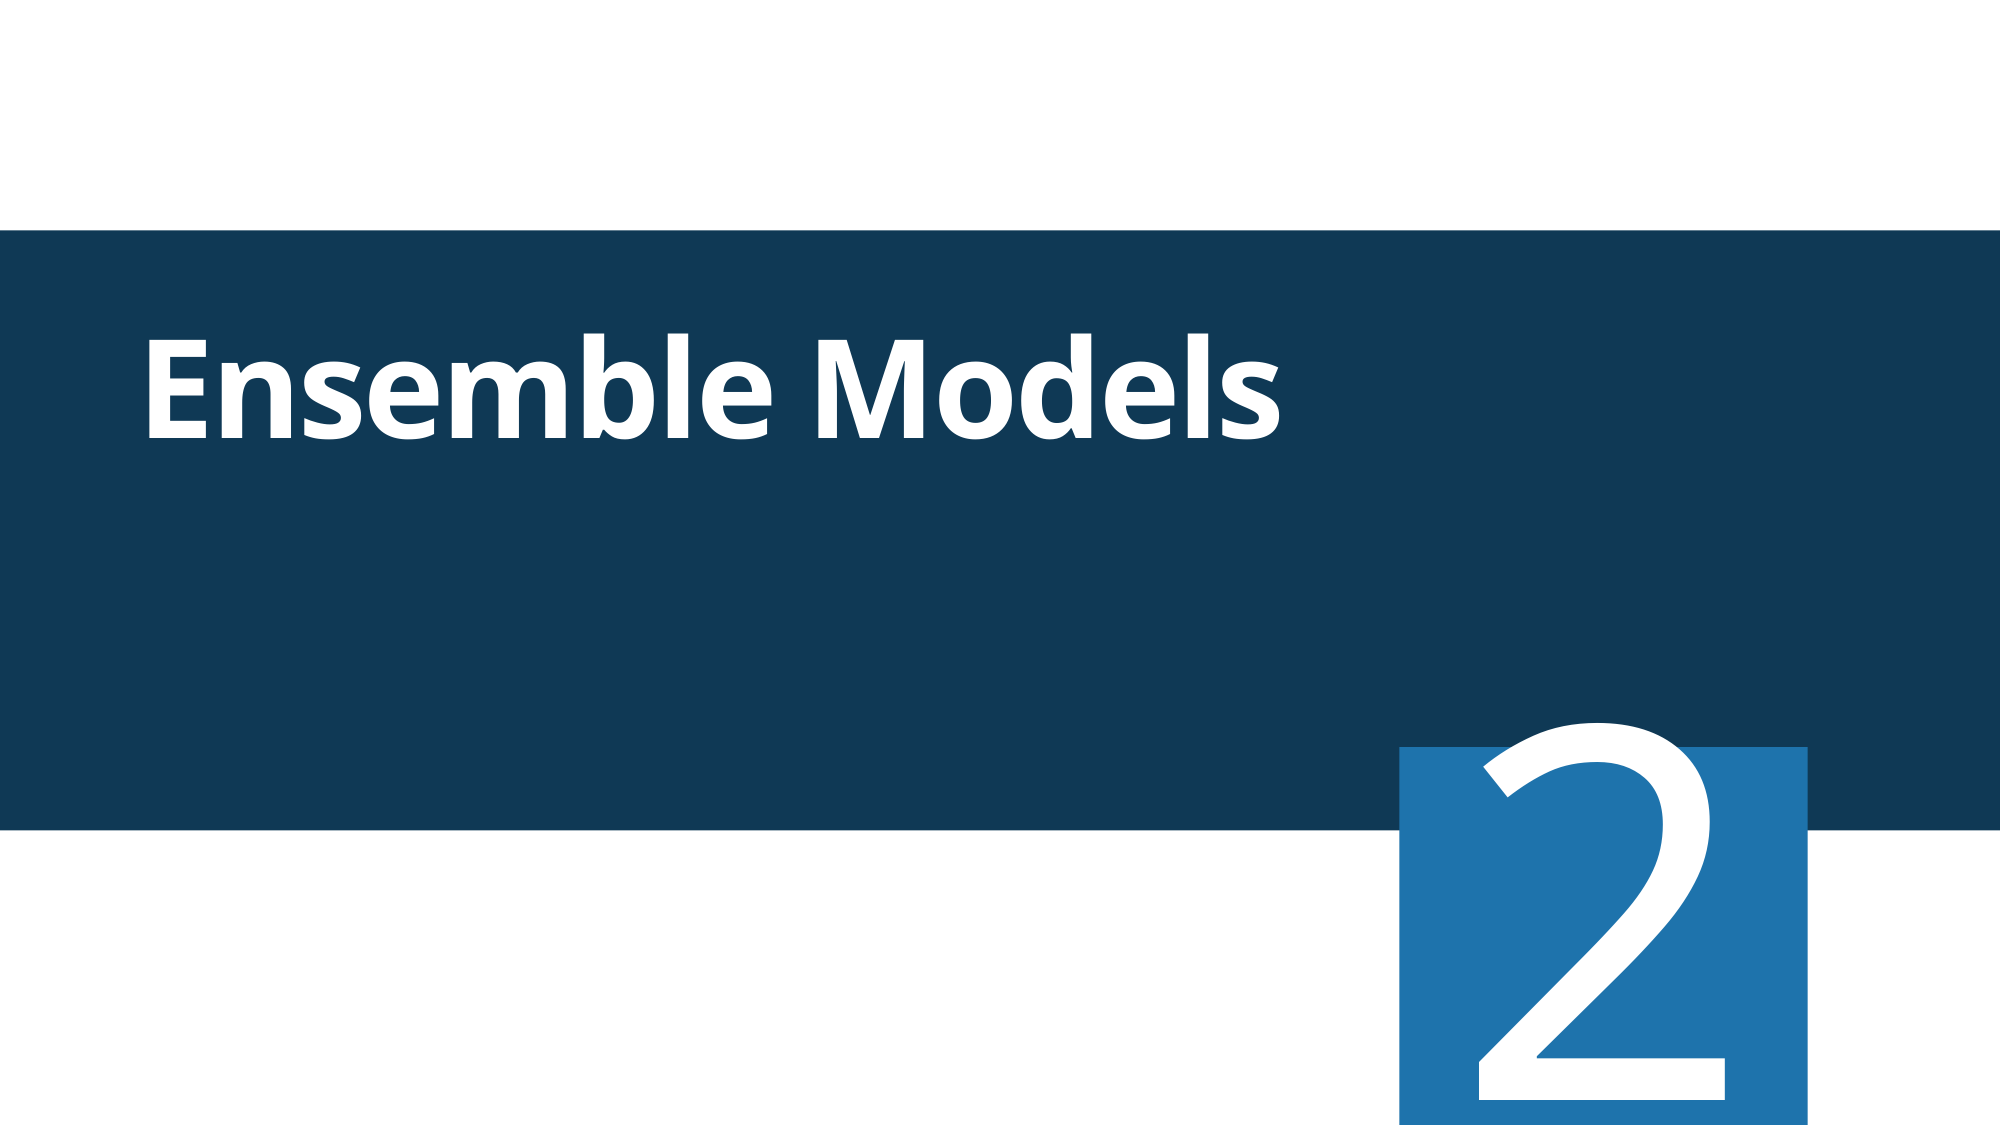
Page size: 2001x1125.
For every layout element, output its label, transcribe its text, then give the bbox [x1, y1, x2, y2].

title Ensemble Models [137, 312, 1431, 591]
list 2 [1399, 747, 1808, 1125]
